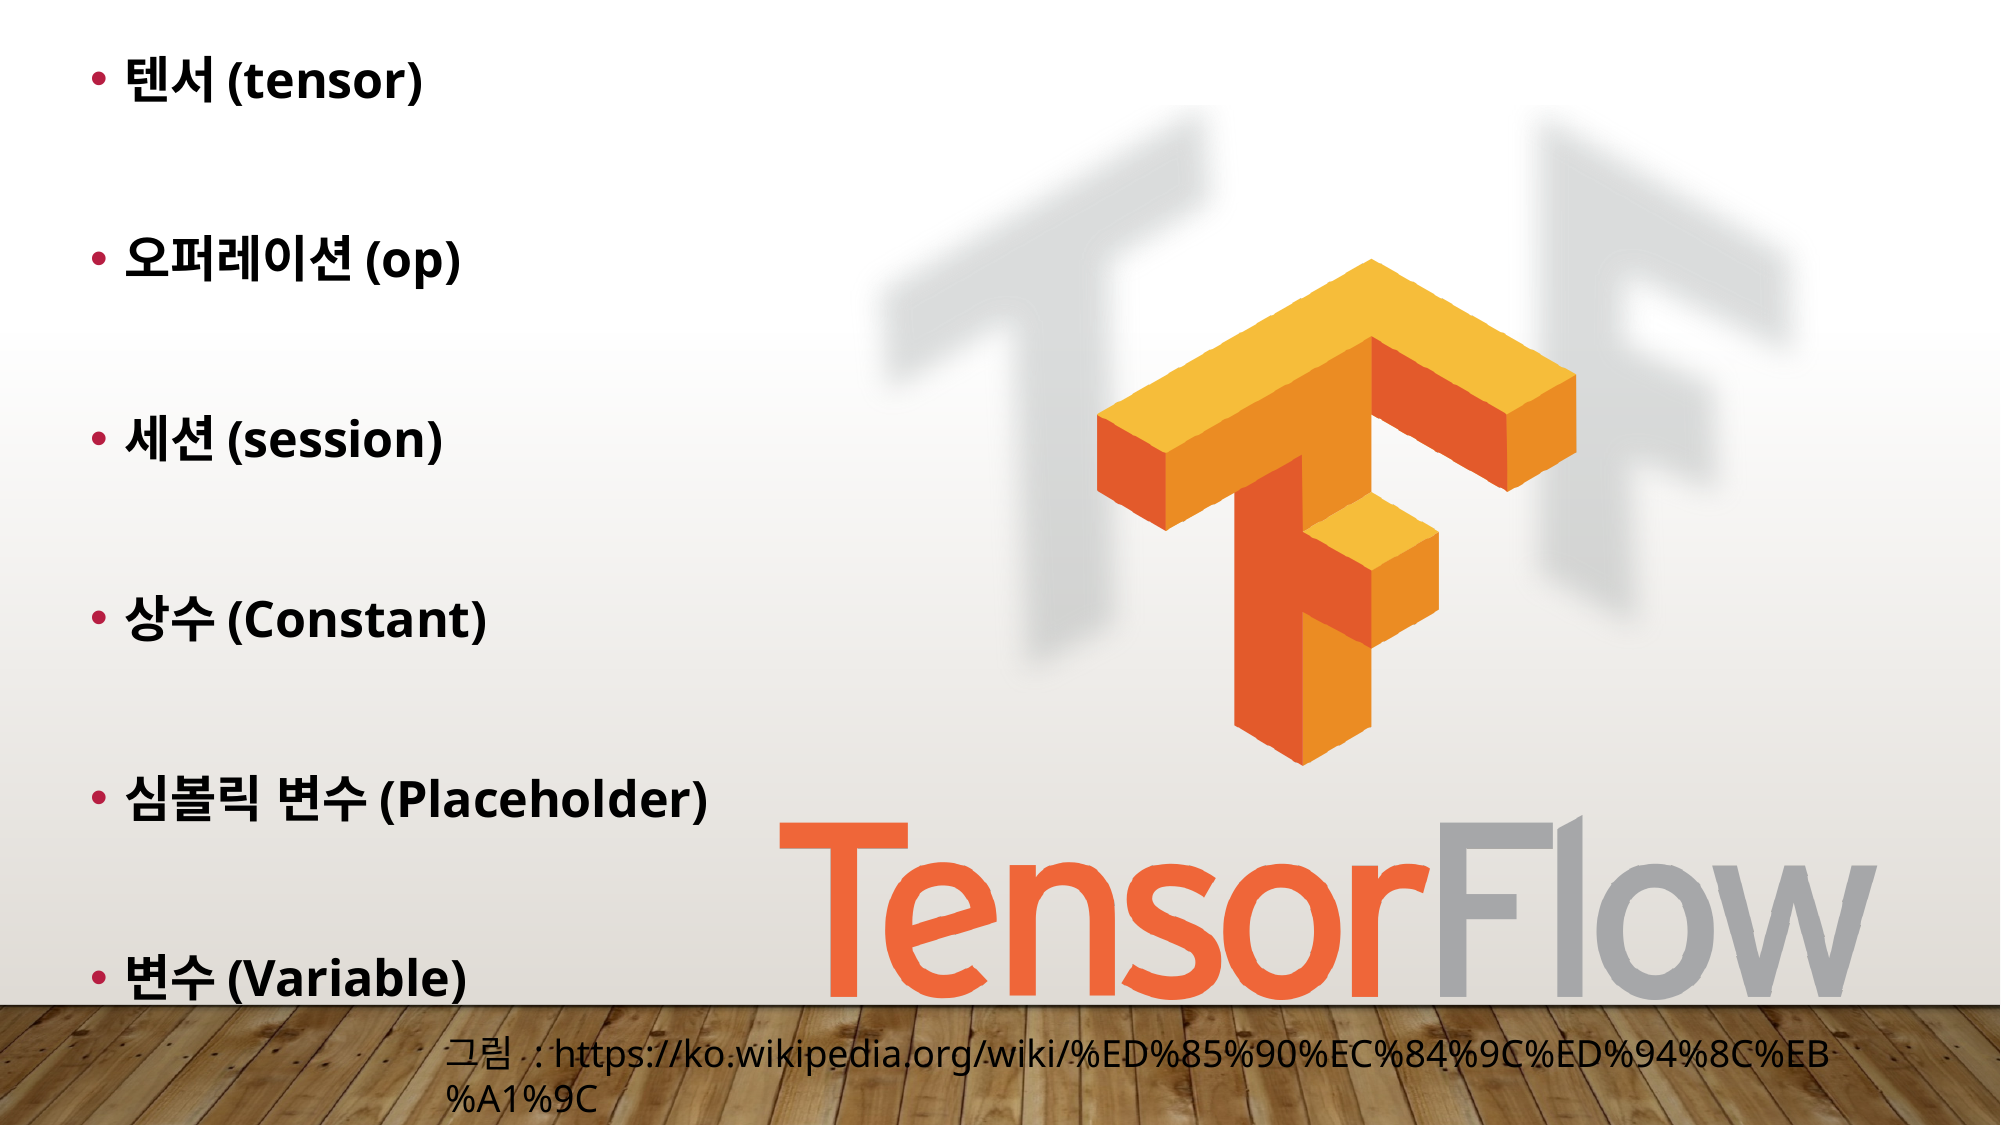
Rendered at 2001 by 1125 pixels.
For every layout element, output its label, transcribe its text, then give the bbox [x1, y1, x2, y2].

picture [0, 104, 2000, 1125]
text_box 그림 : https://ko.wikipedia.org/wiki/%ED%85%90%EC%84%9C%ED%94%8C%EB%A1%9C [430, 1022, 1958, 1125]
list 텐서(tensor) 오퍼레이션(op) 세션(session) 상수(Constant) 심볼릭 변수(Placeholder) 변수(Variable) [75, 28, 888, 1020]
